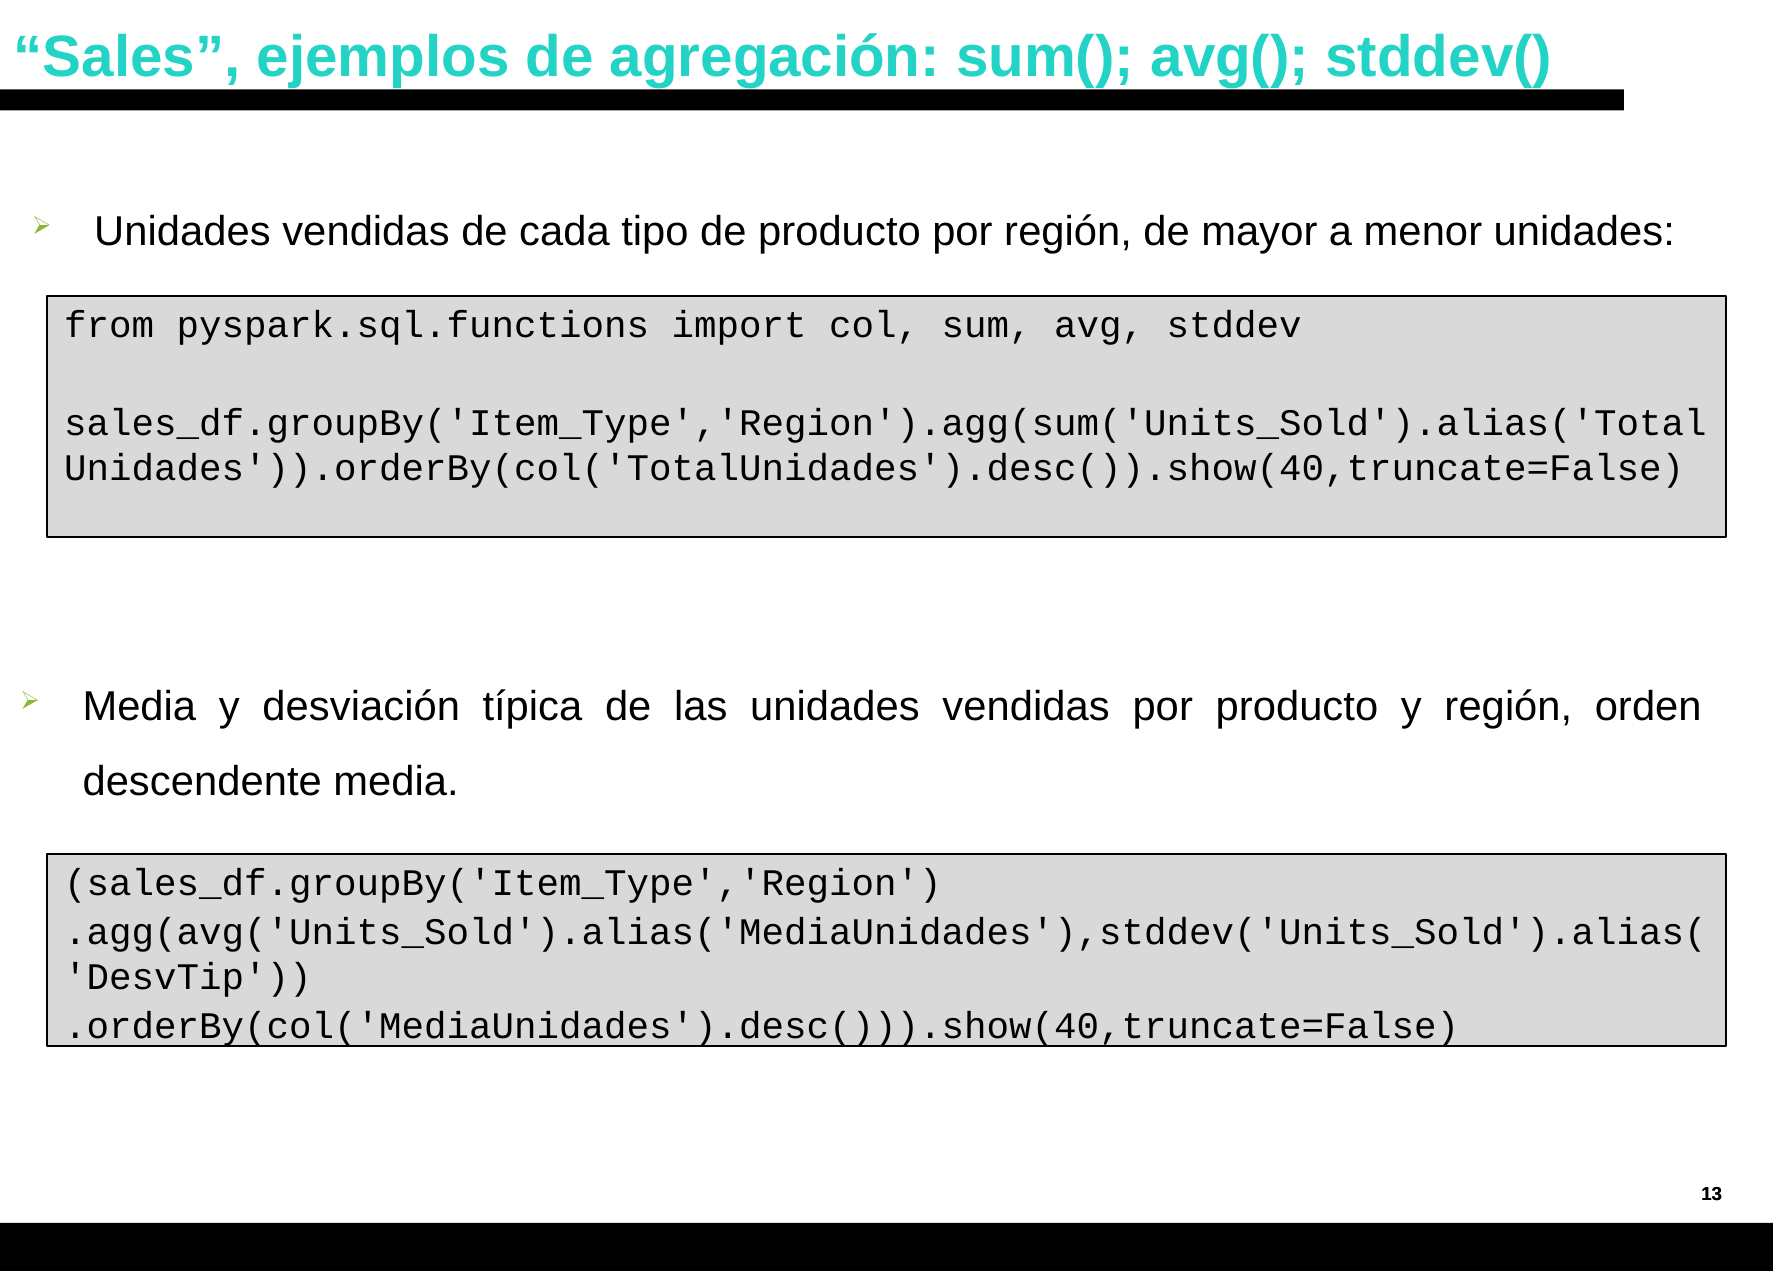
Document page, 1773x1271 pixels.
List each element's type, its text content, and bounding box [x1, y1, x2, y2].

text_box 13 [1686, 1162, 1756, 1223]
title “Sales”, ejemplos de agregación: sum(); avg(); stddev() [0, 10, 348, 87]
text_box from pyspark.sql.functions import col, sum, avg, stddev sales_df.groupBy('Item_Type','Region').agg(sum('Units_Sold').alias('TotalUnidades')).orderBy(col('TotalUnidades').desc()).show(40,truncate=False) [46, 296, 1727, 538]
text_box Unidades vendidas de cada tipo de producto por región, de mayor a menor unidades: [14, 171, 1730, 262]
text_box (sales_df.groupBy('Item_Type','Region') .agg(avg('Units_Sold').alias('MediaUnidades'),stddev('Units_Sold').alias('DesvTip')) .orderBy(col('MediaUnidades').desc())).show(40,truncate=False) [46, 853, 1727, 1046]
title “Sales”, ejemplos de agregación: sum(); avg(); stddev() [499, 10, 1756, 111]
text_box [348, 0, 499, 87]
text_box Media y desviación típica de las unidades vendidas por producto y región, orden descendente media. [3, 646, 1718, 811]
text_box [0, 87, 1626, 112]
